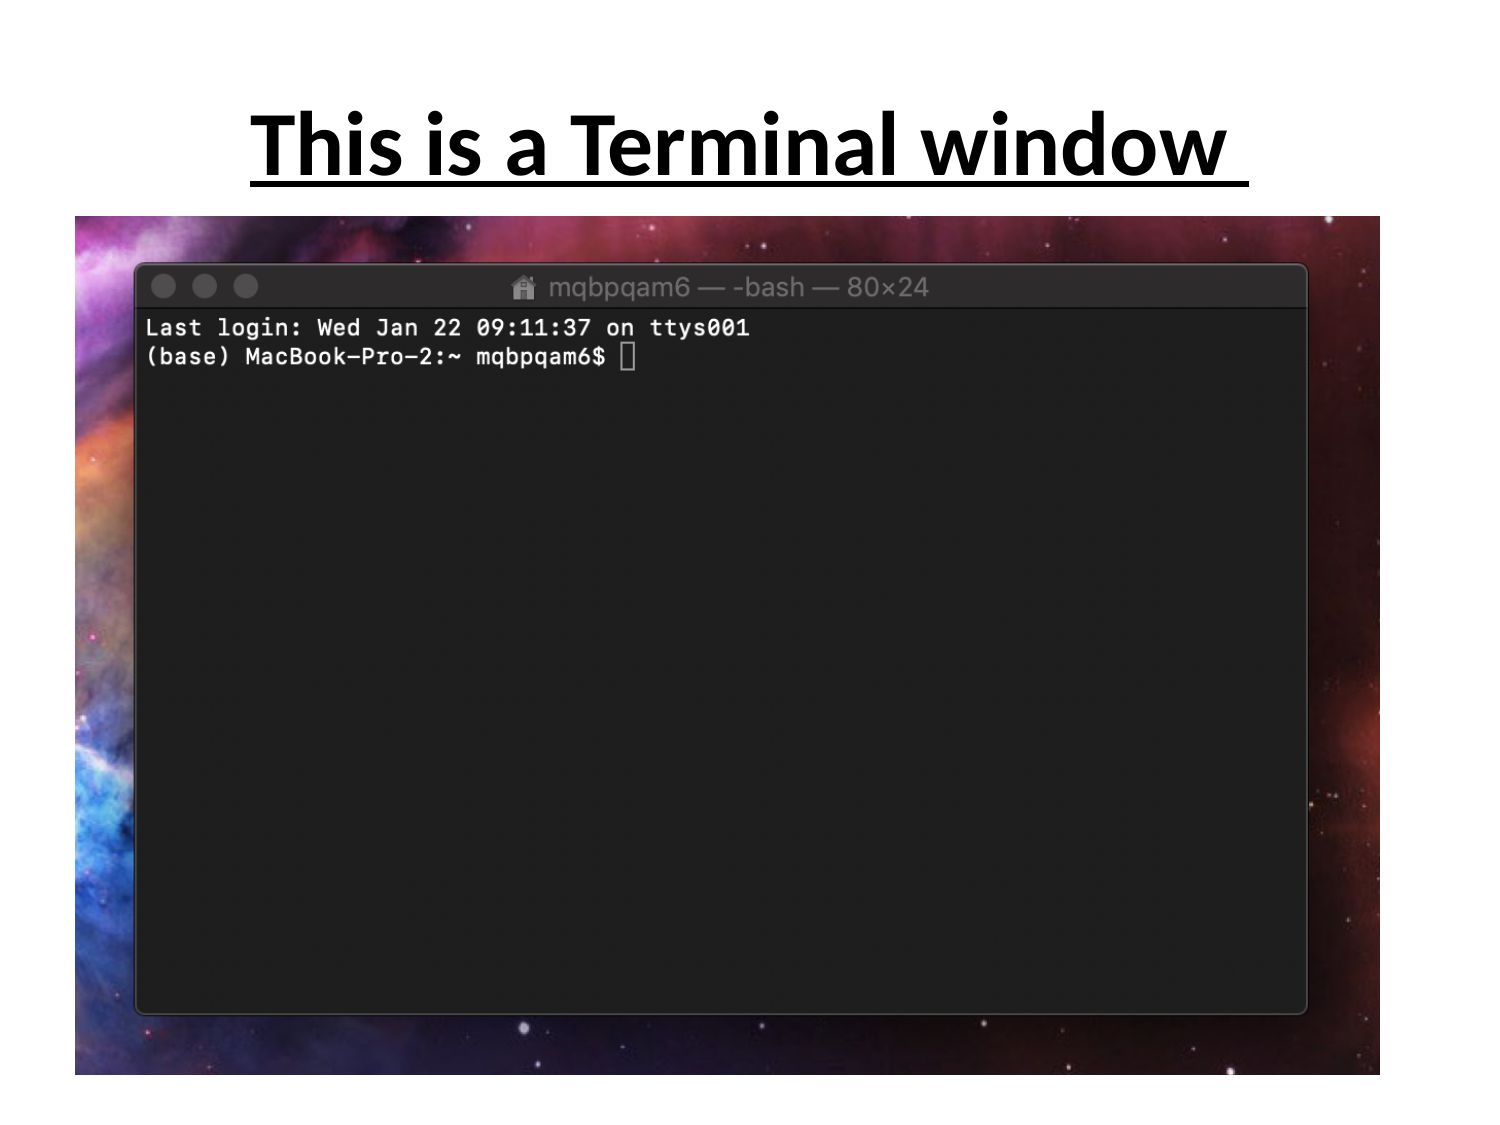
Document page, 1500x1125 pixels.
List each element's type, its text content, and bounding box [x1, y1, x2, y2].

title This is a Terminal window [75, 45, 1425, 233]
picture [74, 216, 1381, 1076]
